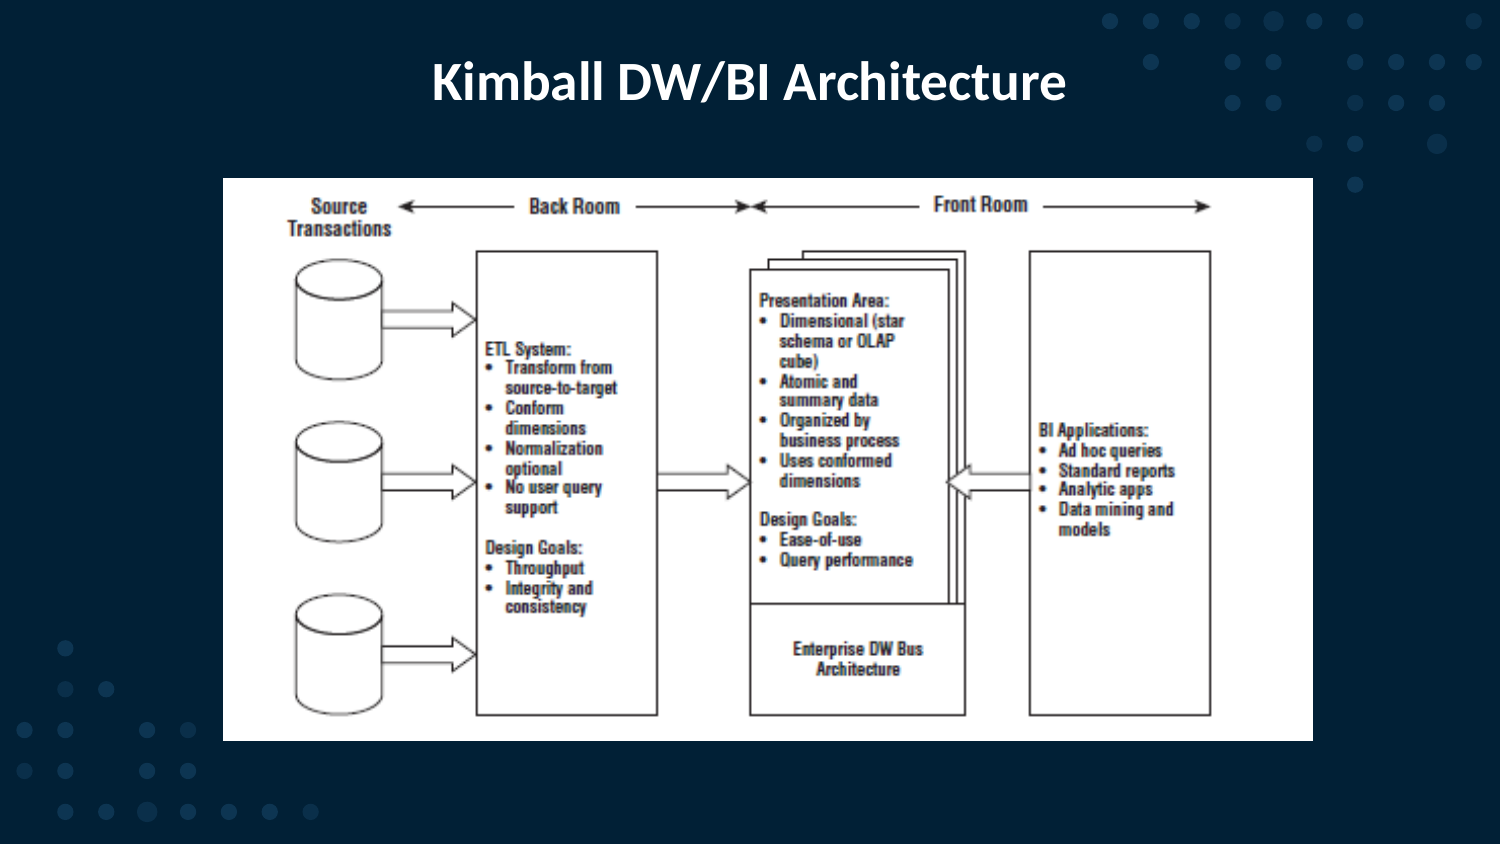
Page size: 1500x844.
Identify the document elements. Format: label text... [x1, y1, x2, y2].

title Kimball DW/BI Architecture [103, 44, 1397, 120]
picture [223, 178, 1313, 741]
